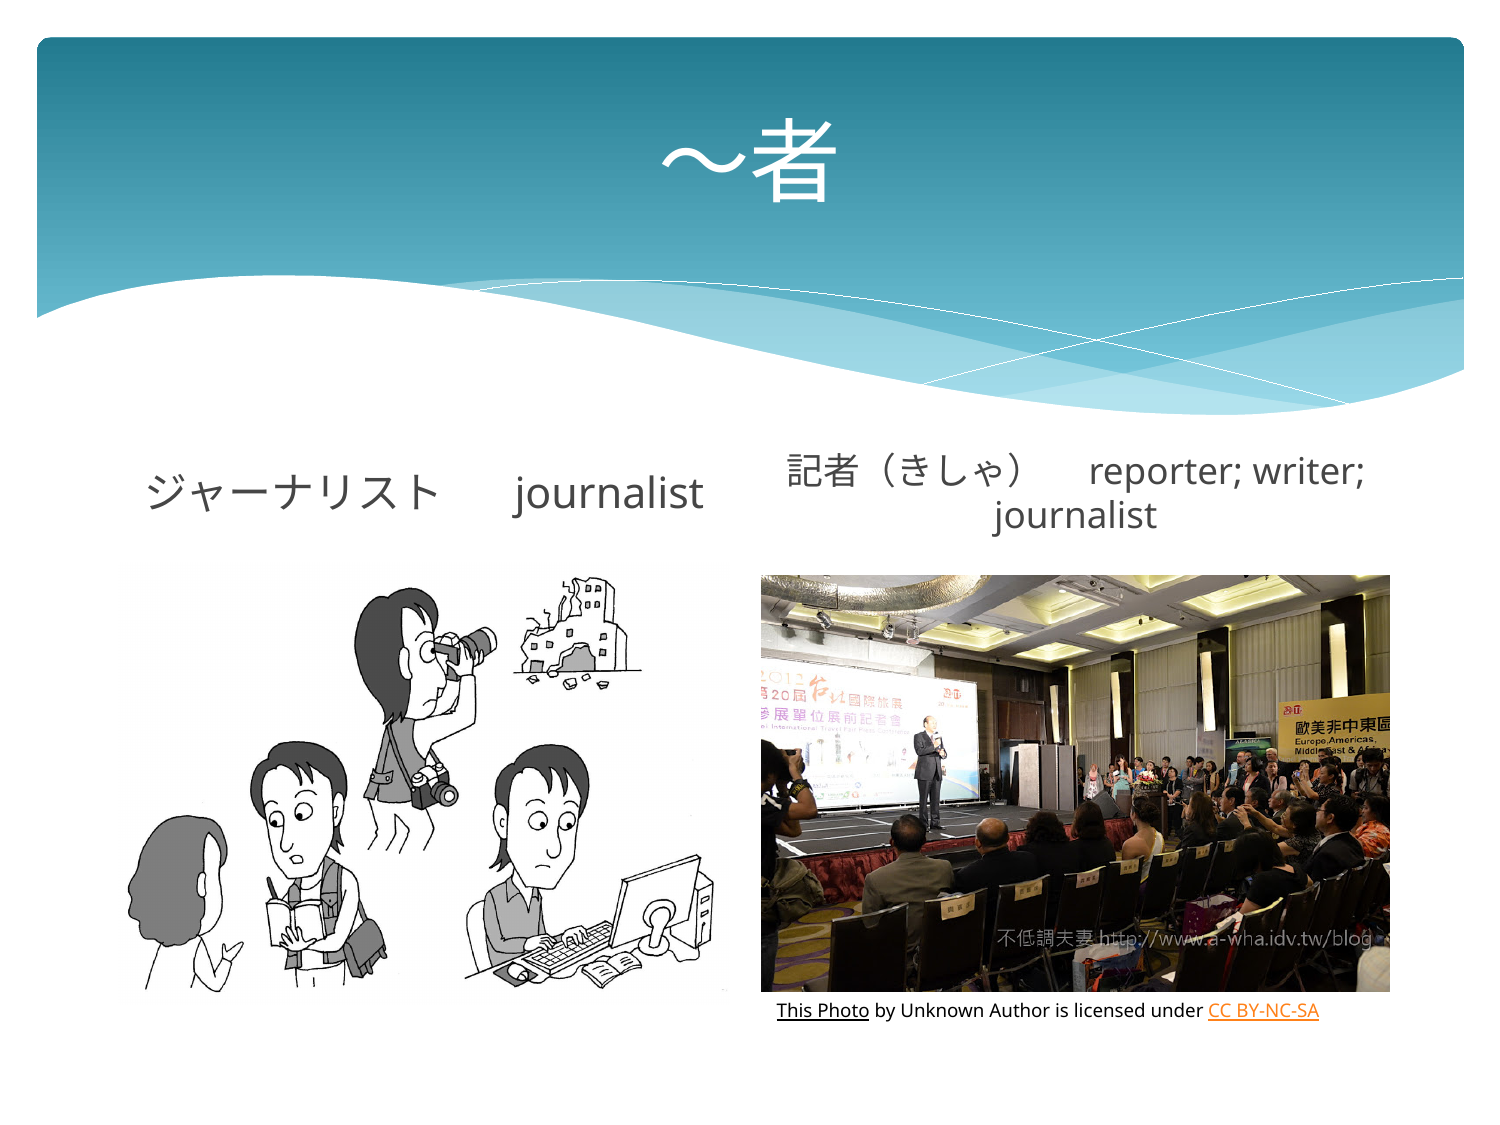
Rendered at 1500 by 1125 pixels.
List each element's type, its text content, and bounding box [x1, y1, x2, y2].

title ～者 [75, 55, 1425, 261]
list ジャーナリスト journalist [111, 439, 738, 545]
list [118, 562, 731, 1006]
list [761, 575, 1390, 992]
list 記者（きしゃ） reporter; writer; journalist [762, 439, 1390, 545]
text_box This Photo by Unknown Author is licensed under CC BY-NC-SA [761, 1001, 1390, 1032]
